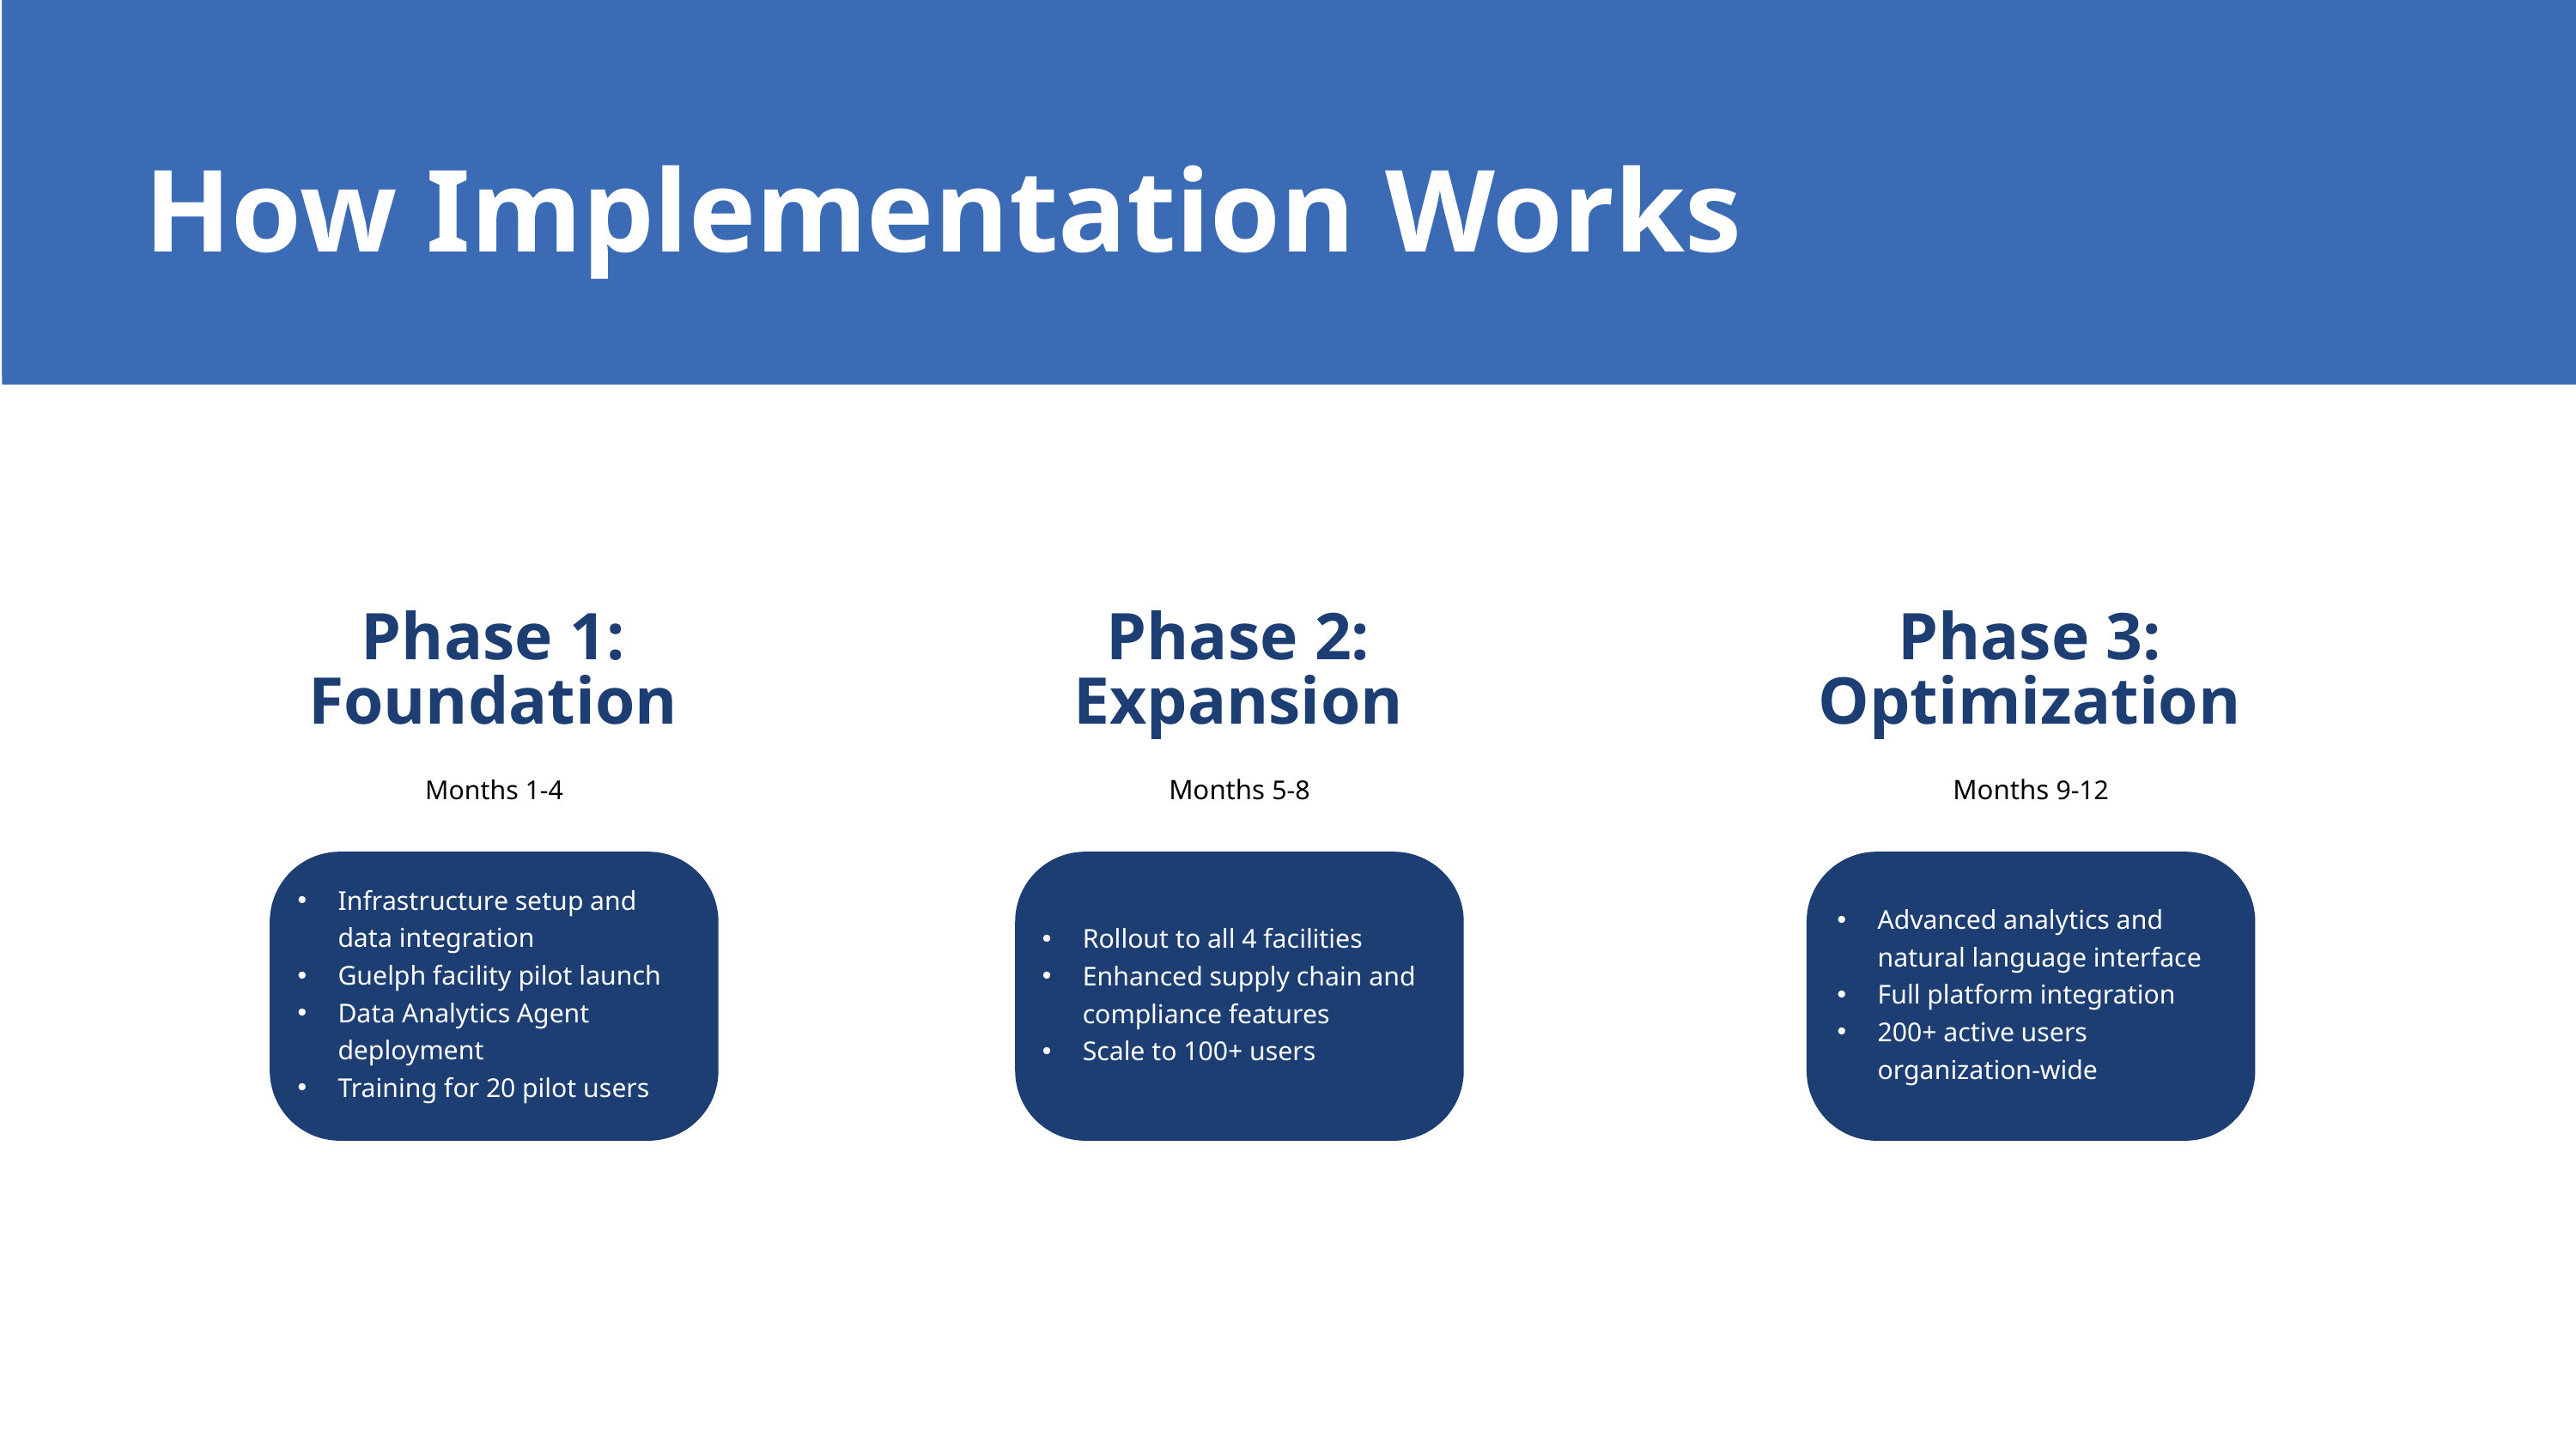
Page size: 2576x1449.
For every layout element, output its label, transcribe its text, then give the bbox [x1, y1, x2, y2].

text_box Phase 1: Foundation [297, 608, 690, 737]
text_box Months 5-8 [1043, 767, 1436, 805]
text_box Months 1-4 [298, 767, 690, 805]
text_box Phase 3: Optimization [1805, 608, 2255, 737]
text_box Phase 2: Expansion [1013, 608, 1463, 737]
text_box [2, 0, 2576, 385]
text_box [1806, 851, 2256, 1142]
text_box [1014, 851, 1464, 1142]
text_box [269, 851, 719, 1142]
text_box Months 9-12 [1834, 767, 2227, 805]
